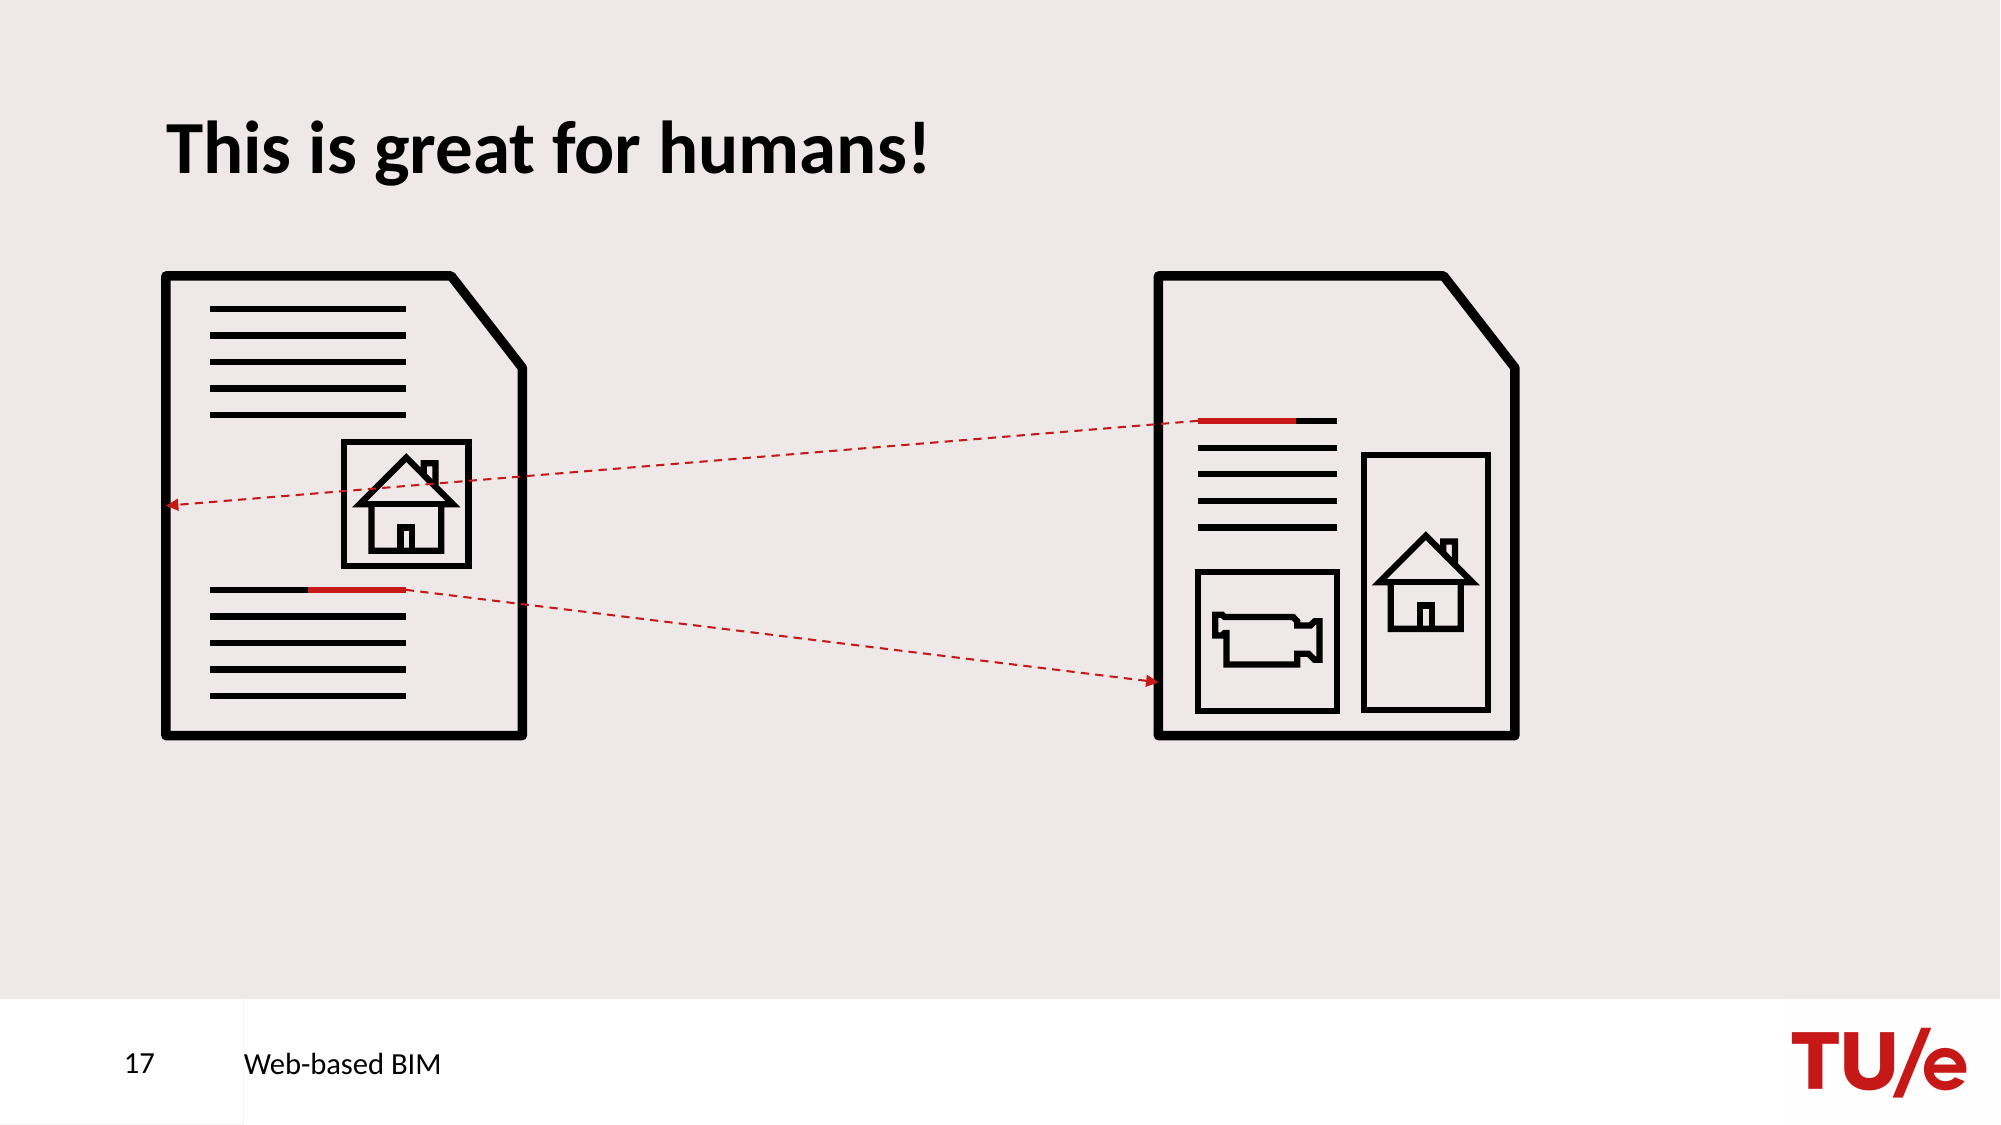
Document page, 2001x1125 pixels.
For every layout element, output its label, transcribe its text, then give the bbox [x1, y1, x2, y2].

text_box [1157, 274, 1516, 737]
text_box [210, 589, 406, 697]
slide_number 17 [0, 999, 244, 1125]
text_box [210, 308, 406, 416]
text_box [164, 274, 524, 737]
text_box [1197, 421, 1337, 528]
title This is great for humans! [165, 113, 1819, 232]
footer Web-based BIM [244, 999, 1784, 1125]
picture [1784, 999, 2000, 1125]
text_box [405, 589, 1159, 683]
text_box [522, 420, 1198, 506]
